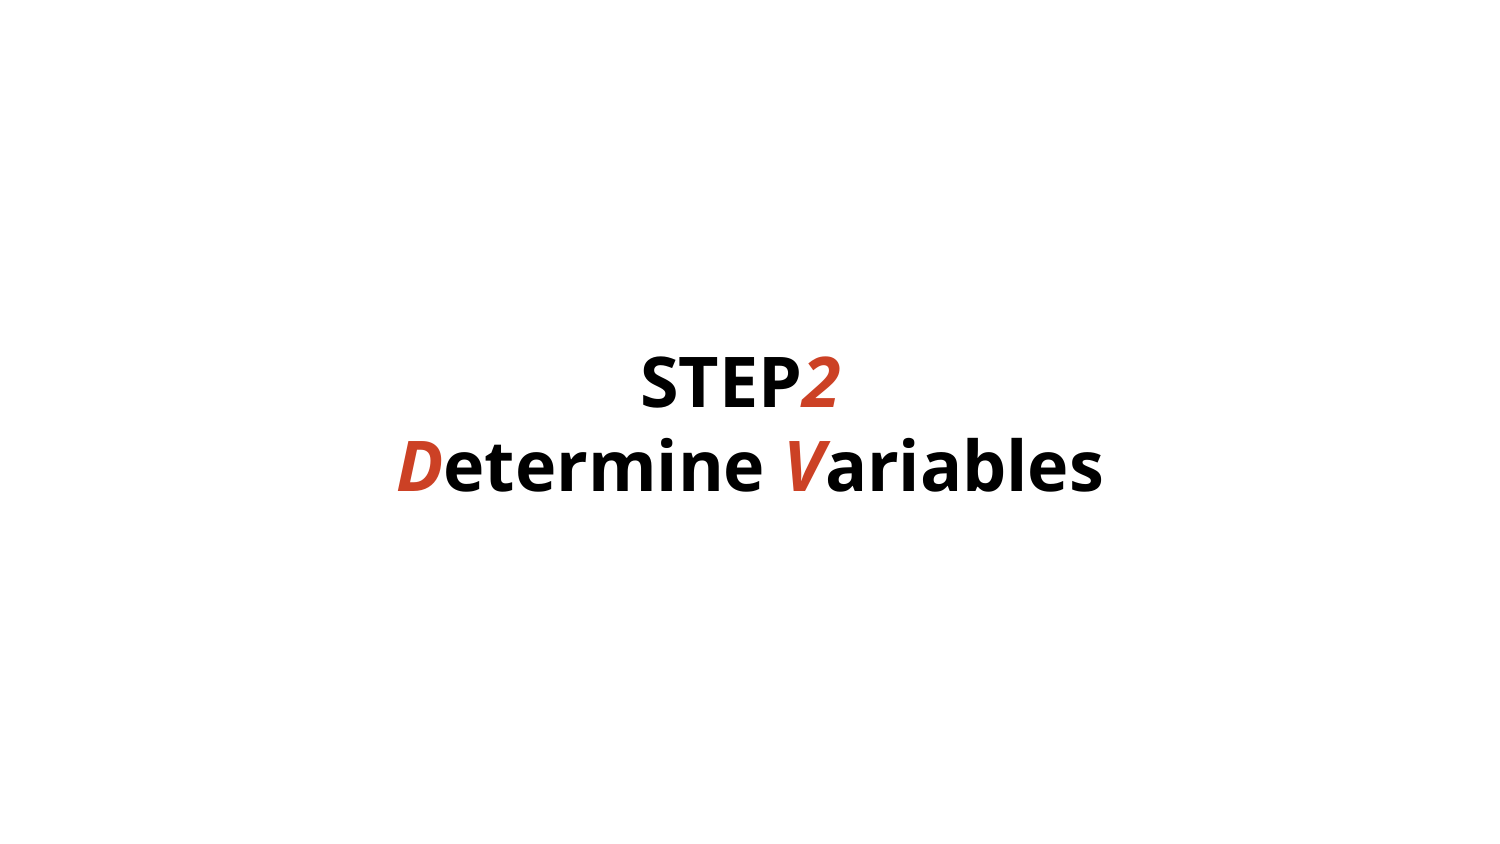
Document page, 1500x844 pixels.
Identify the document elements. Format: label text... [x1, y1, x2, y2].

title STEP2 Determine Variables [51, 322, 1449, 522]
